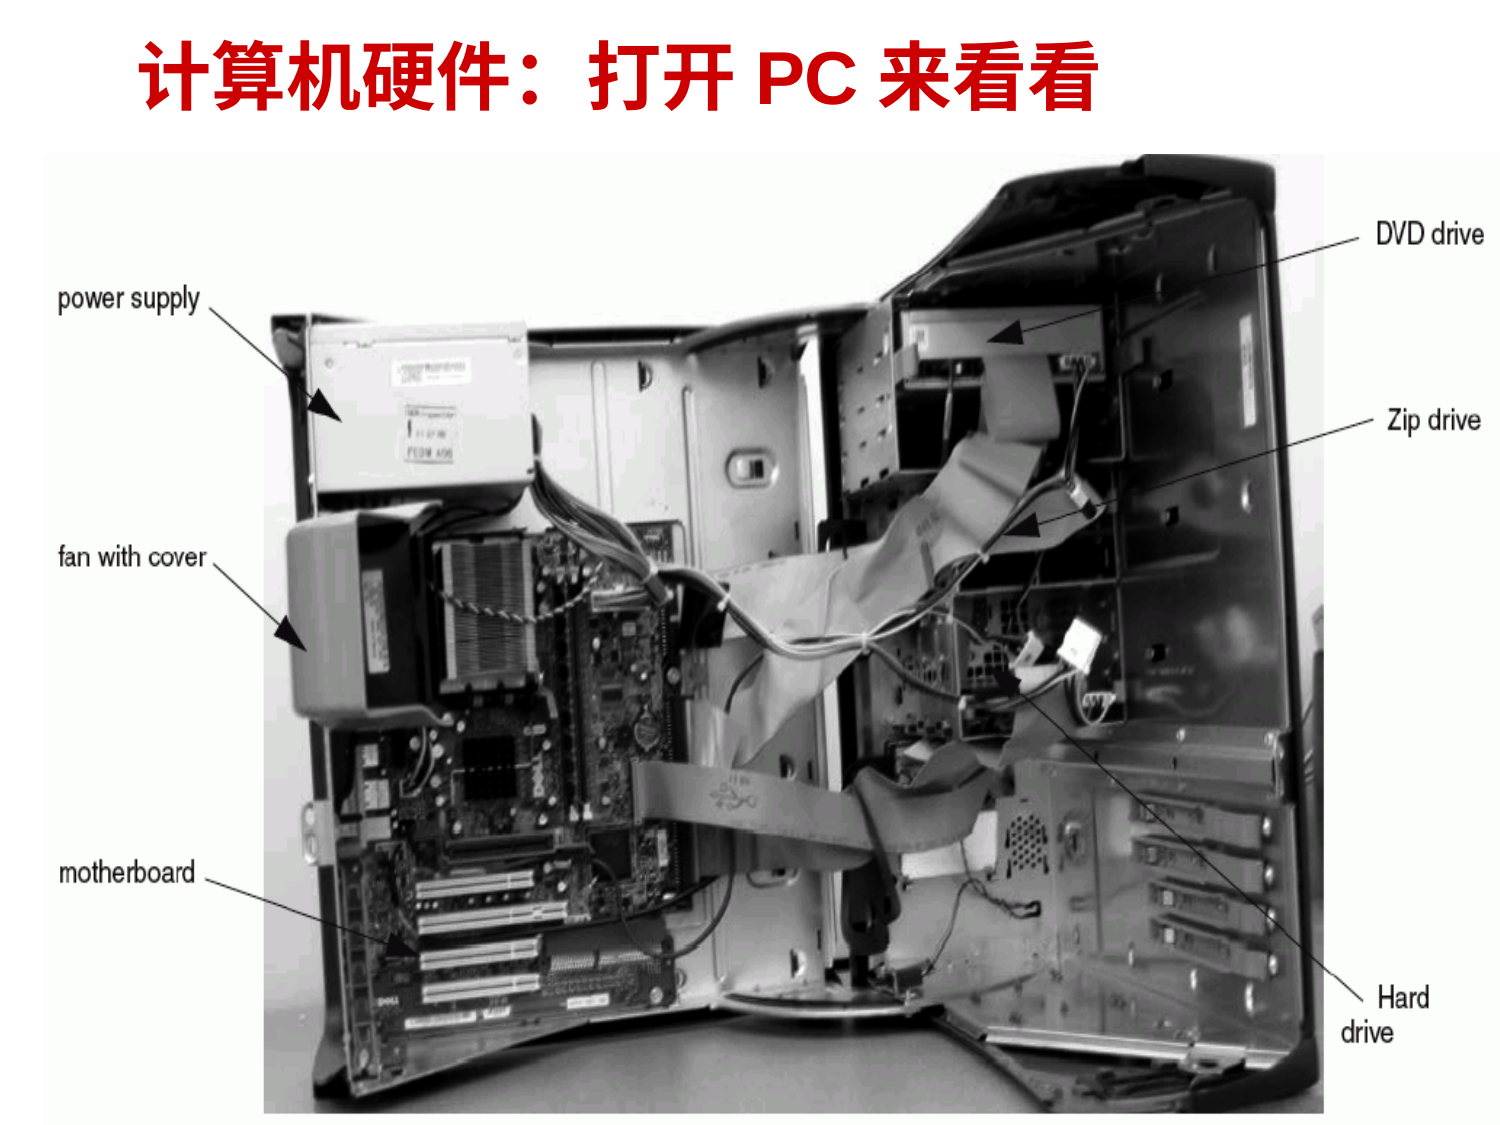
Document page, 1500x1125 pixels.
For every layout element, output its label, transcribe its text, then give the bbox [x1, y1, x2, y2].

title 计算机硬件：打开PC来看看 [126, 36, 1374, 152]
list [43, 154, 1500, 1125]
